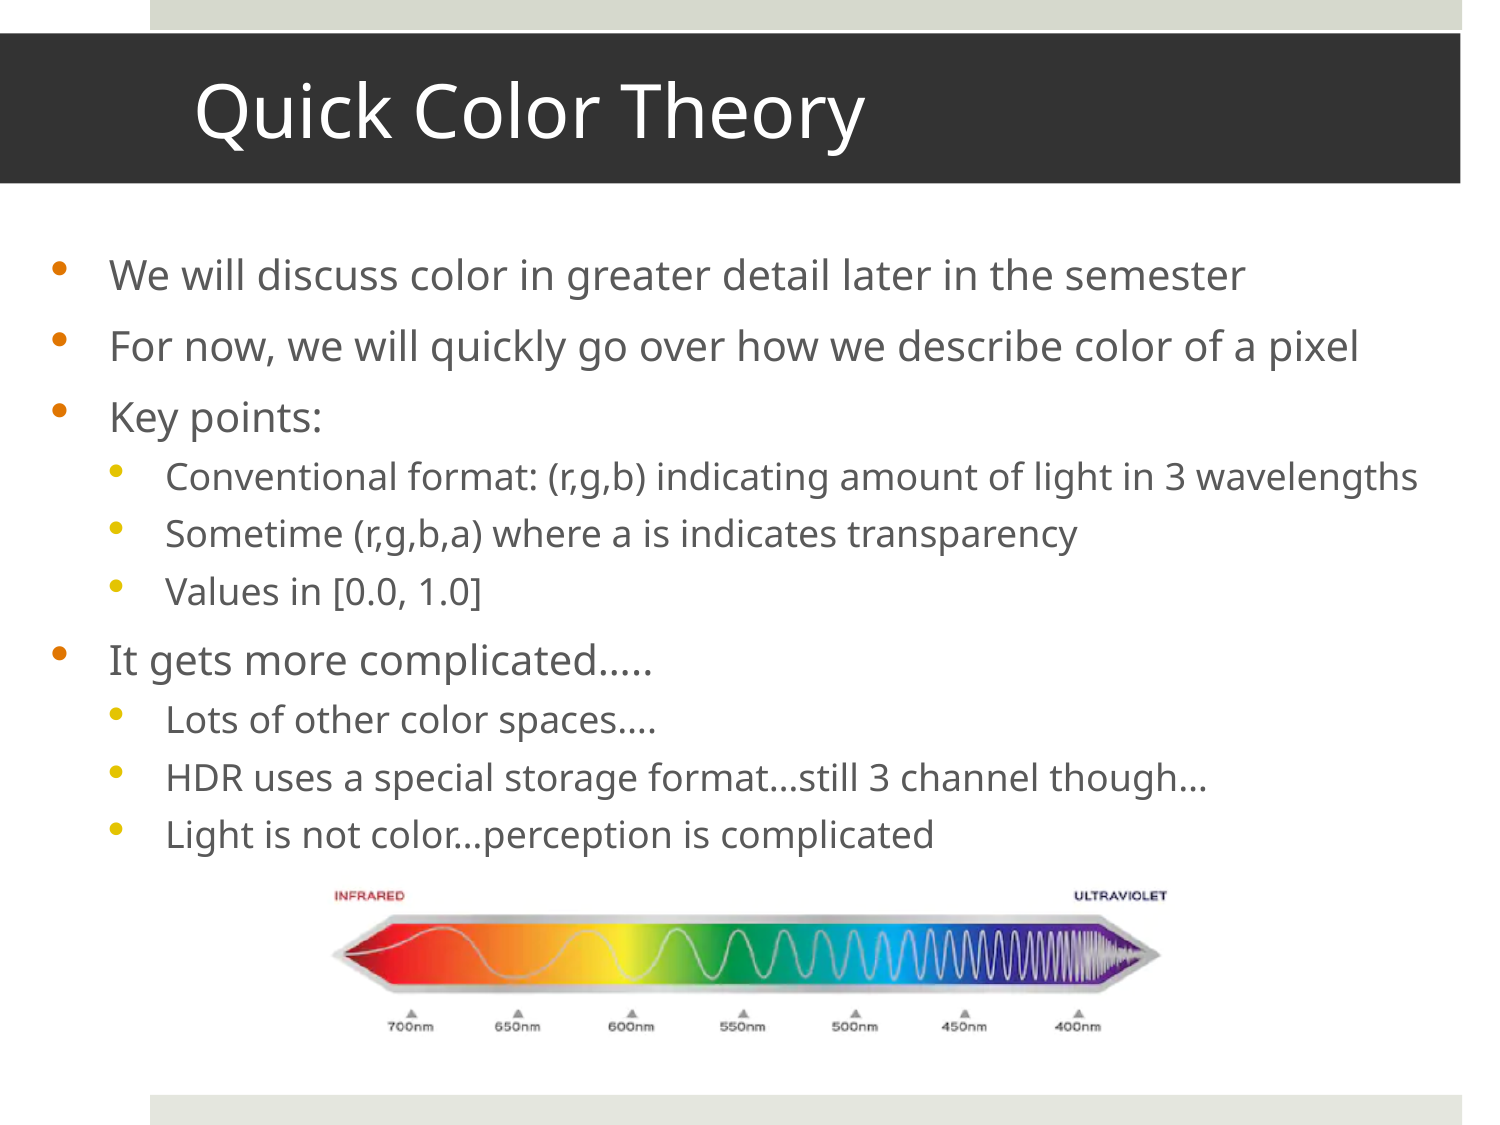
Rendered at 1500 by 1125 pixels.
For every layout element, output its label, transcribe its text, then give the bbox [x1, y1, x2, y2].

picture [308, 862, 1210, 1053]
text_box We will discuss color in greater detail later in the semester For now, we will quickly go over how we describe color of a pixel Key points: Conventional format: (r,g,b) indicating amount of light in 3 wavelengths Sometime (r,g,b,a) where a is indicates transparency Values in [0.0, 1.0] It gets more complicated….. Lots of other color spaces…. HDR uses a special storage format…still 3 channel though… Light is not color…perception is complicated [37, 241, 1500, 875]
title Quick Color Theory [0, 33, 1461, 184]
